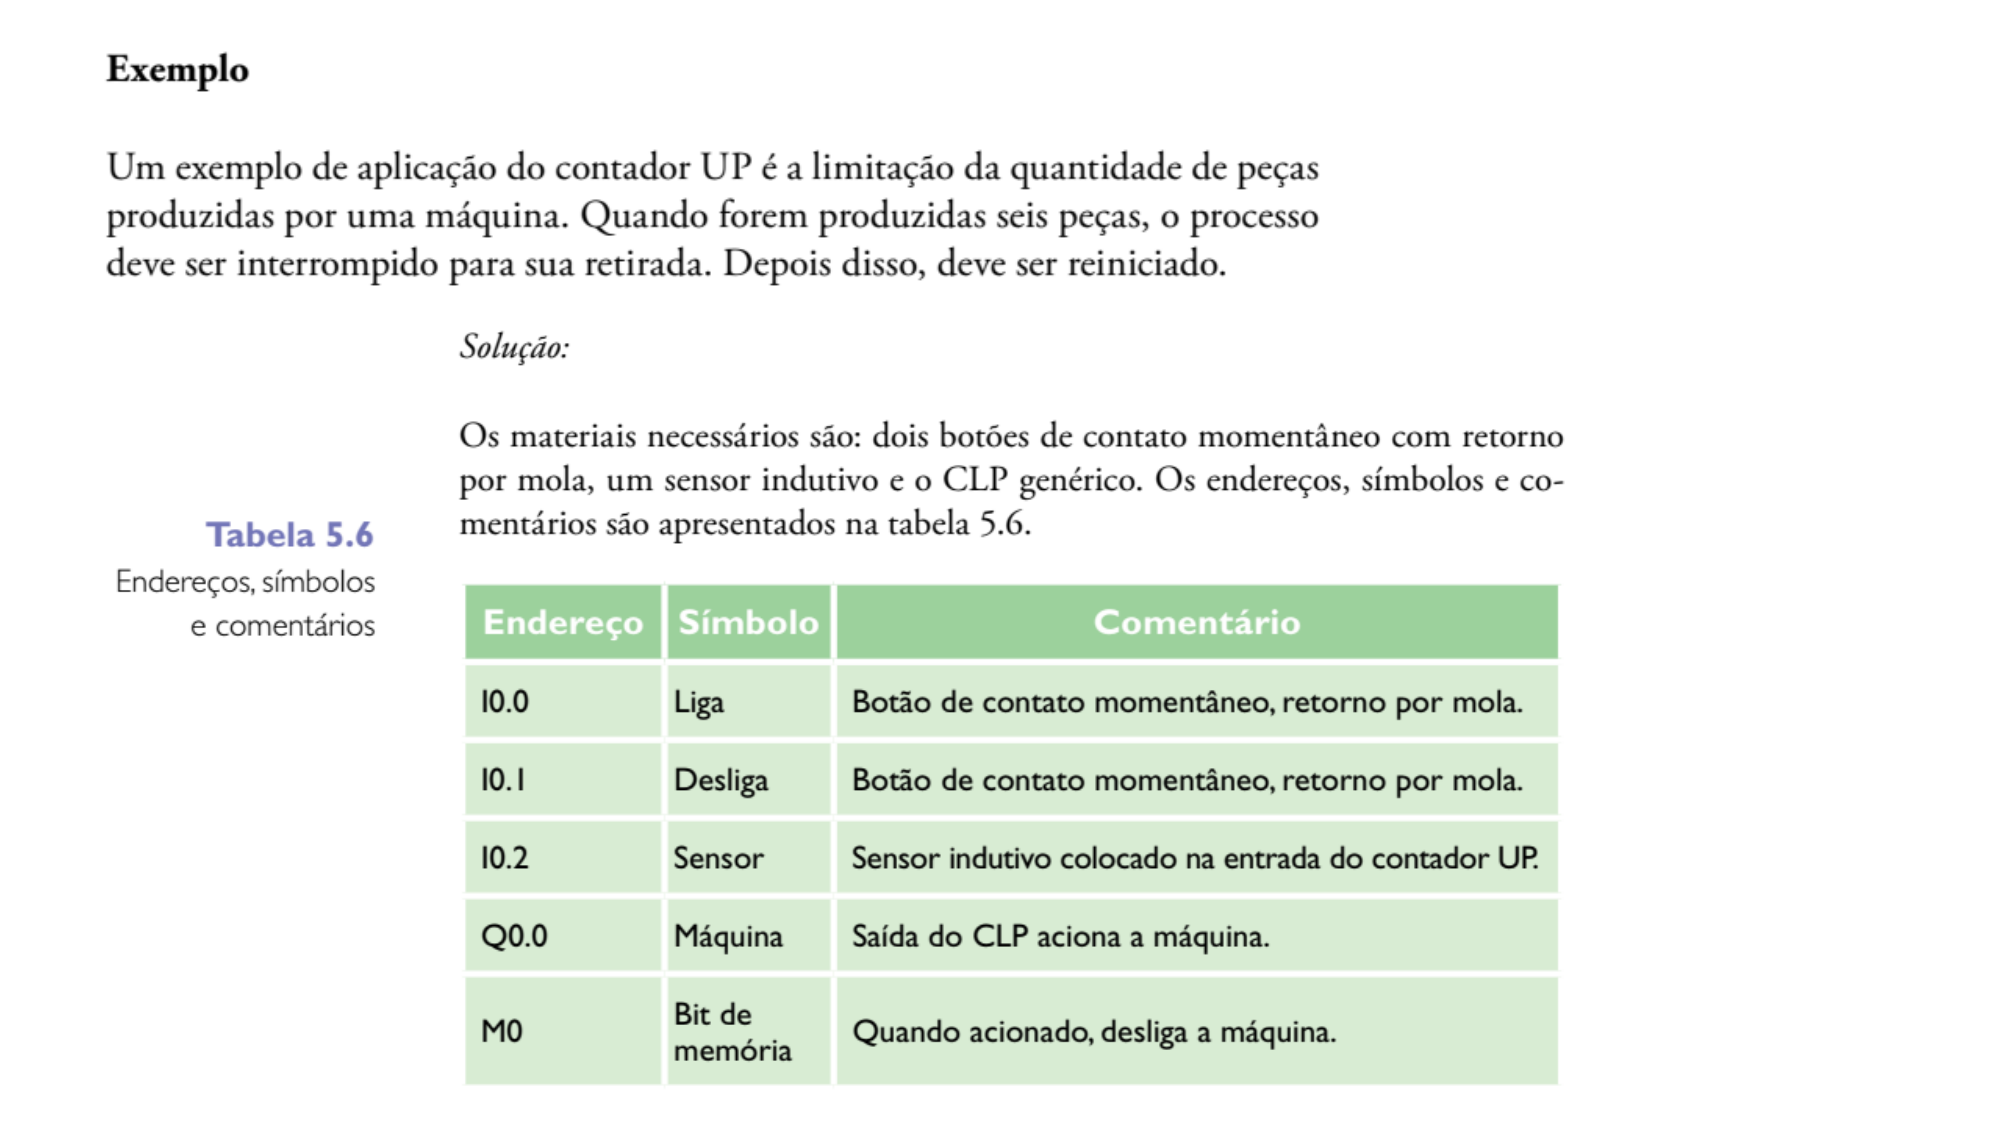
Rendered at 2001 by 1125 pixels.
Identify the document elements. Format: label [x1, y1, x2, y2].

picture [95, 328, 1599, 1125]
list [95, 35, 1361, 296]
